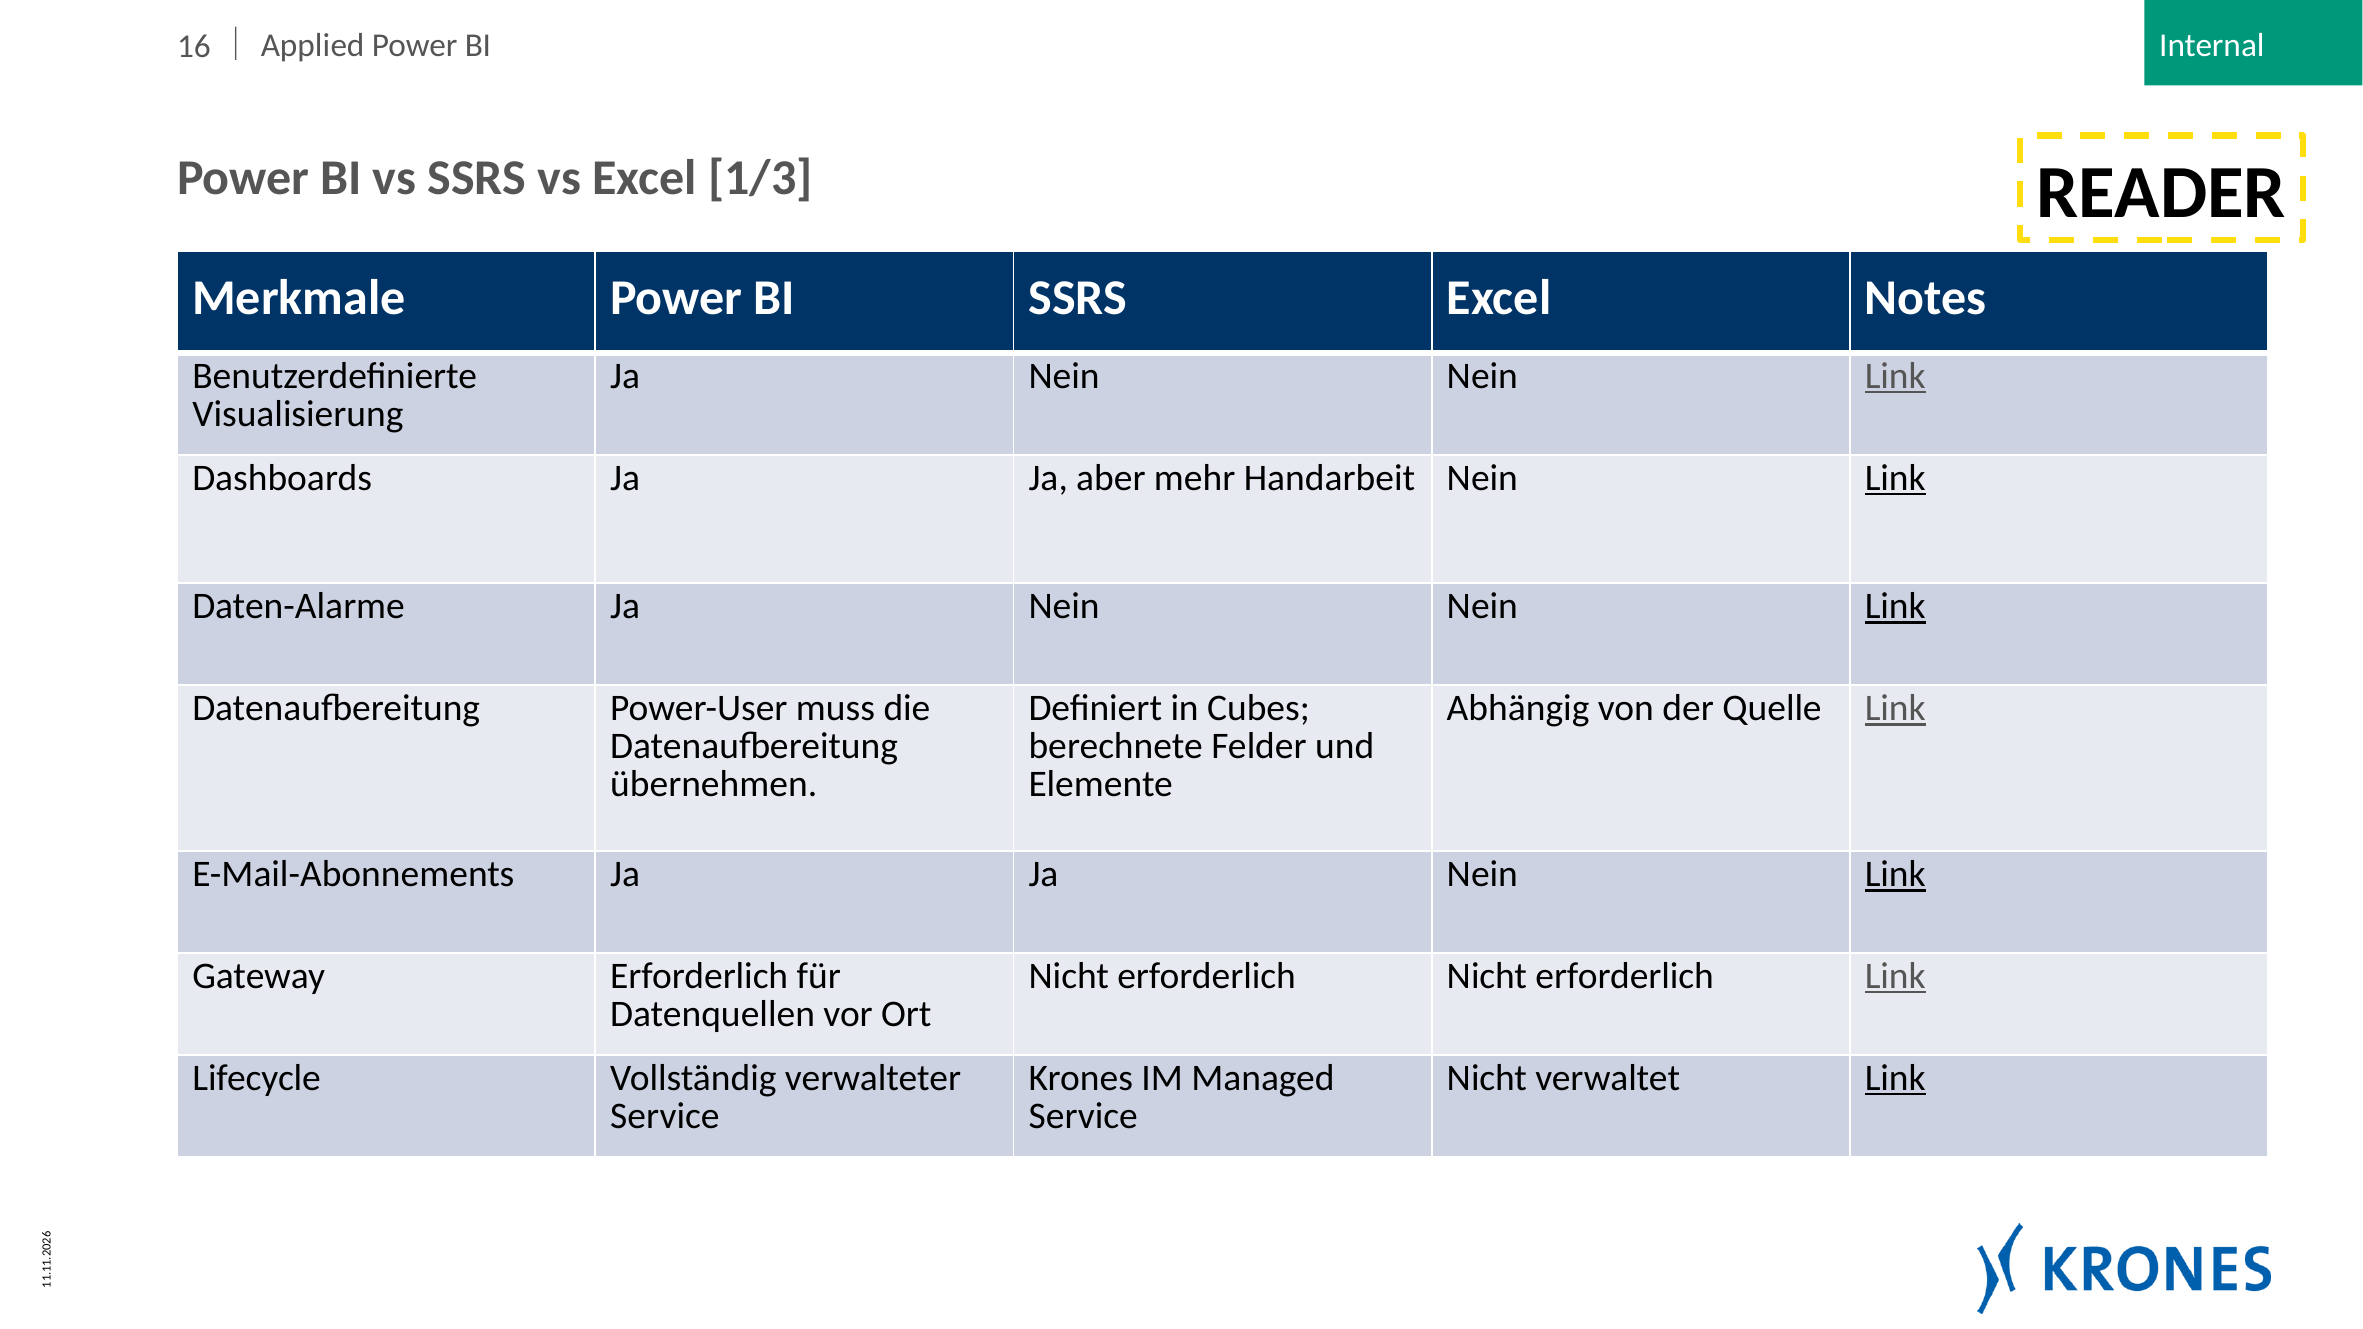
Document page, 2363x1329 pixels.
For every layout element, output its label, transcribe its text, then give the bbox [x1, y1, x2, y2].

table_cell Lifecycle [178, 1056, 594, 1156]
table_cell Nein [1433, 584, 1849, 684]
table_cell Ja [596, 584, 1013, 684]
table_cell Ja [596, 852, 1013, 952]
table_cell Nein [1433, 852, 1849, 952]
table_cell Nicht verwaltet [1433, 1056, 1849, 1156]
table_cell Daten-Alarme [178, 584, 594, 684]
table_cell Nicht erforderlich [1014, 954, 1431, 1054]
table_cell Benutzerdefinierte Visualisierung [178, 356, 594, 454]
title Power BI vs SSRS vs Excel [1/3] [177, 144, 2268, 249]
table_cell Datenaufbereitung [178, 686, 594, 850]
table_cell E-Mail-Abonnements [178, 852, 594, 952]
table_cell Nein [1014, 584, 1431, 684]
table_cell Power-User muss die Datenaufbereitung übernehmen. [596, 686, 1013, 850]
table_header Power BI [596, 252, 1013, 350]
table_cell Gateway [178, 954, 594, 1054]
table_cell Dashboards [178, 456, 594, 582]
table_cell Ja, aber mehr Handarbeit [1014, 456, 1431, 582]
table_cell Erforderlich für Datenquellen vor Ort [596, 954, 1013, 1054]
table_cell Ja [1014, 852, 1431, 952]
table_cell Vollständig verwalteter Service [596, 1056, 1013, 1156]
table_cell Definiert in Cubes; berechnete Felder und Elemente [1014, 686, 1431, 850]
text_box READER [2019, 135, 2304, 241]
table_header Merkmale [178, 252, 594, 350]
table_cell Link [1851, 584, 2267, 684]
table_header Notes [1851, 252, 2267, 350]
table_cell Link [1851, 686, 2267, 850]
table_cell Nein [1433, 456, 1849, 582]
table_cell Nein [1014, 356, 1431, 454]
table_cell Link [1851, 356, 2267, 454]
table_cell Ja [596, 356, 1013, 454]
table_cell Abhängig von der Quelle [1433, 686, 1849, 850]
table_cell Link [1851, 1056, 2267, 1156]
table_header Excel [1433, 252, 1849, 350]
table_cell Nicht erforderlich [1433, 954, 1849, 1054]
table_cell Link [1851, 456, 2267, 582]
table_cell Link [1851, 852, 2267, 952]
table_cell Krones IM Managed Service [1014, 1056, 1431, 1156]
table_header SSRS [1014, 252, 1431, 350]
table_cell Nein [1433, 356, 1849, 454]
table_cell Link [1851, 954, 2267, 1054]
picture [1977, 1223, 2271, 1314]
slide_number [27, 846, 58, 1310]
table_cell Ja [596, 456, 1013, 582]
